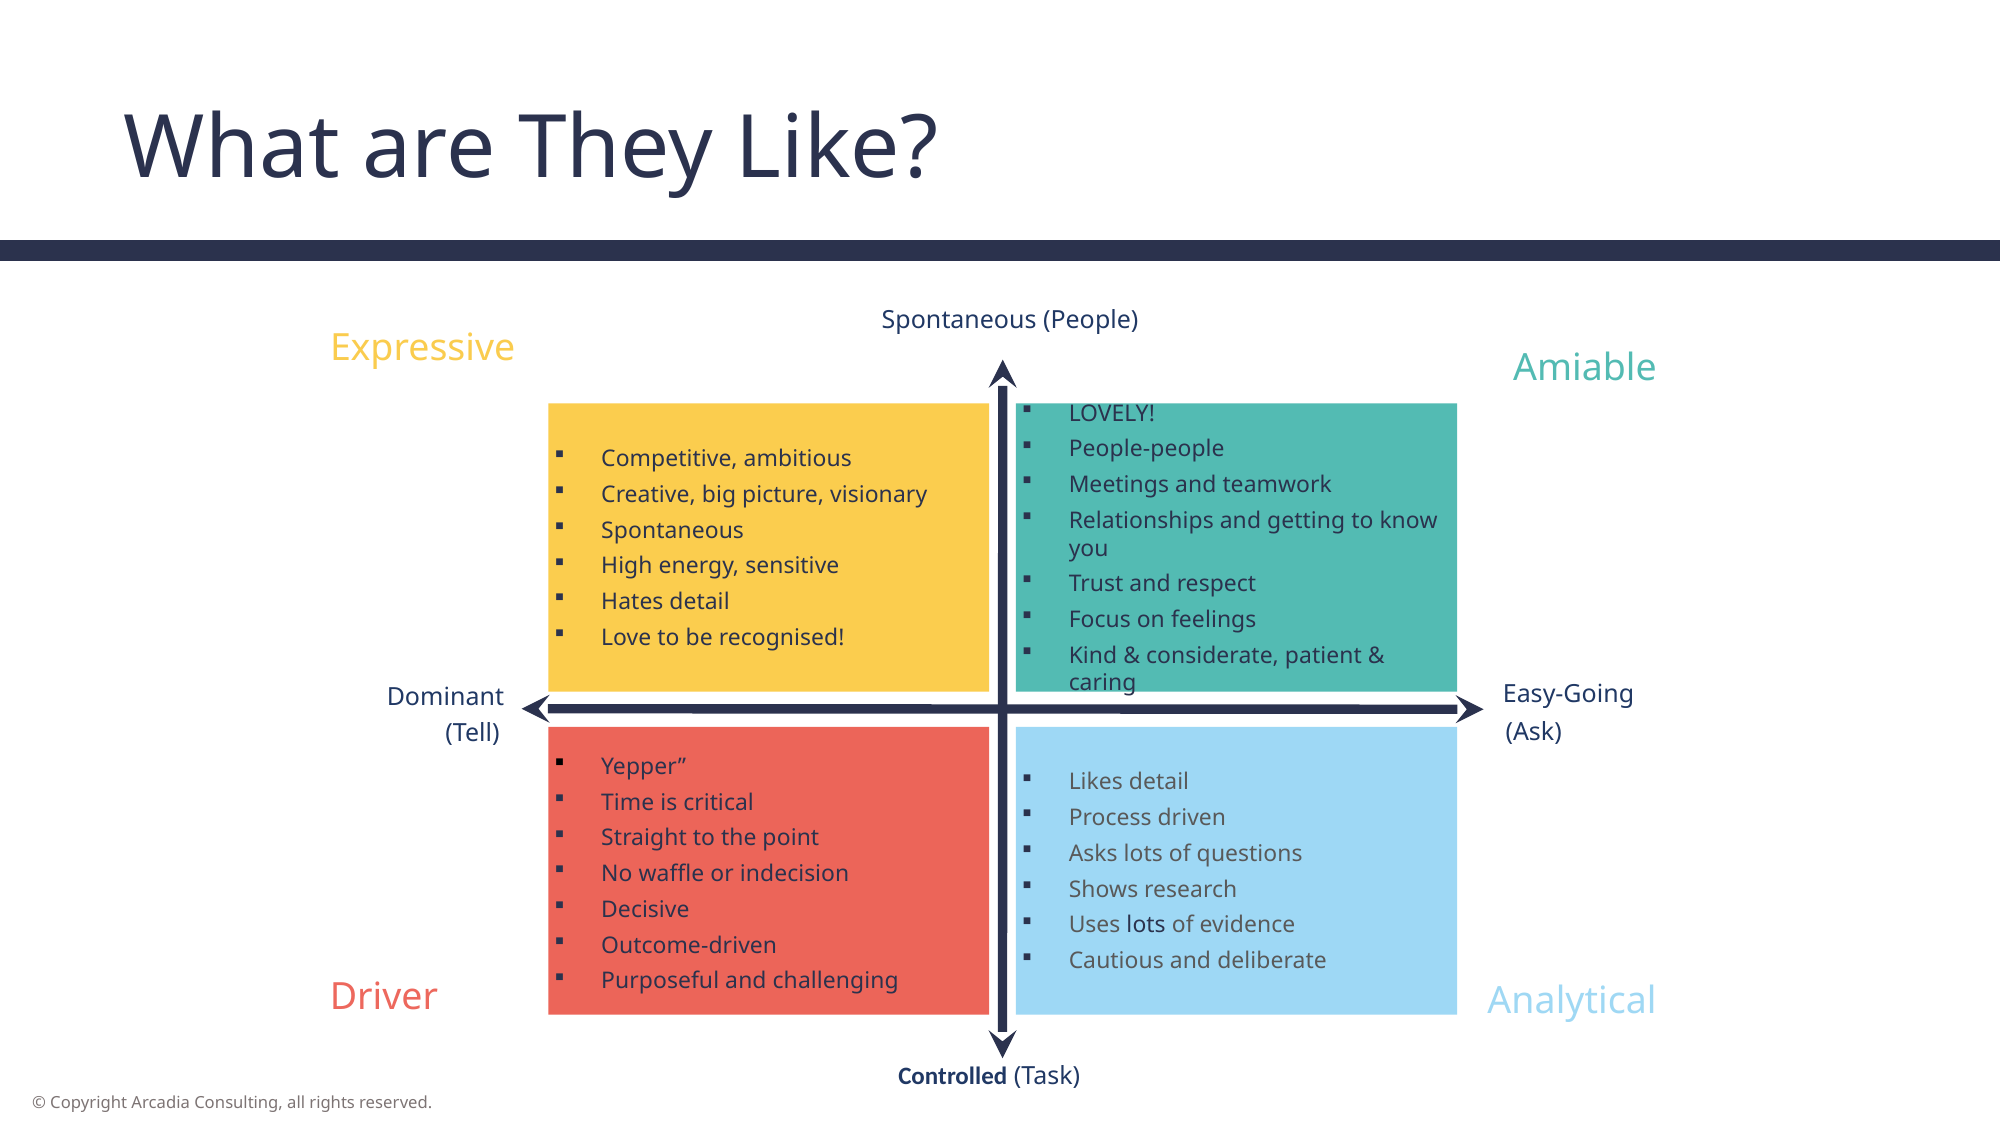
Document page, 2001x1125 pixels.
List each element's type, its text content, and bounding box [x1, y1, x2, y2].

text_box LOVELY! People-people Meetings and teamwork Relationships and getting to know you Trust and respect Focus on feelings Kind & considerate, patient & caring [1015, 403, 1458, 692]
text_box Amiable [1470, 335, 1672, 389]
text_box Analytical [1295, 968, 1672, 1042]
title What are They Like? [108, 48, 1892, 202]
text_box Controlled (Task) [853, 1053, 1126, 1096]
text_box Dominant [336, 674, 511, 716]
text_box [996, 359, 1009, 373]
text_box Easy-Going [1496, 671, 1883, 714]
text_box [521, 702, 534, 715]
text_box Yepper” Time is critical Straight to the point No waffle or indecision Decisive Outcome-driven Purposeful and challenging [548, 726, 990, 1015]
text_box Spontaneous (People) [872, 297, 1149, 340]
text_box [1471, 703, 1484, 716]
text_box (Ask) [1499, 709, 1612, 752]
text_box Competitive, ambitious Creative, big picture, visionary Spontaneous High energy, sensitive Hates detail Love to be recognised! [548, 403, 990, 692]
text_box (Tell) [393, 716, 506, 753]
text_box Driver [314, 964, 562, 1015]
text_box Expressive [314, 315, 657, 372]
text_box [996, 1045, 1009, 1059]
text_box Likes detail Process driven Asks lots of questions Shows research Uses lots of evidence Cautious and deliberate [1015, 726, 1458, 1015]
